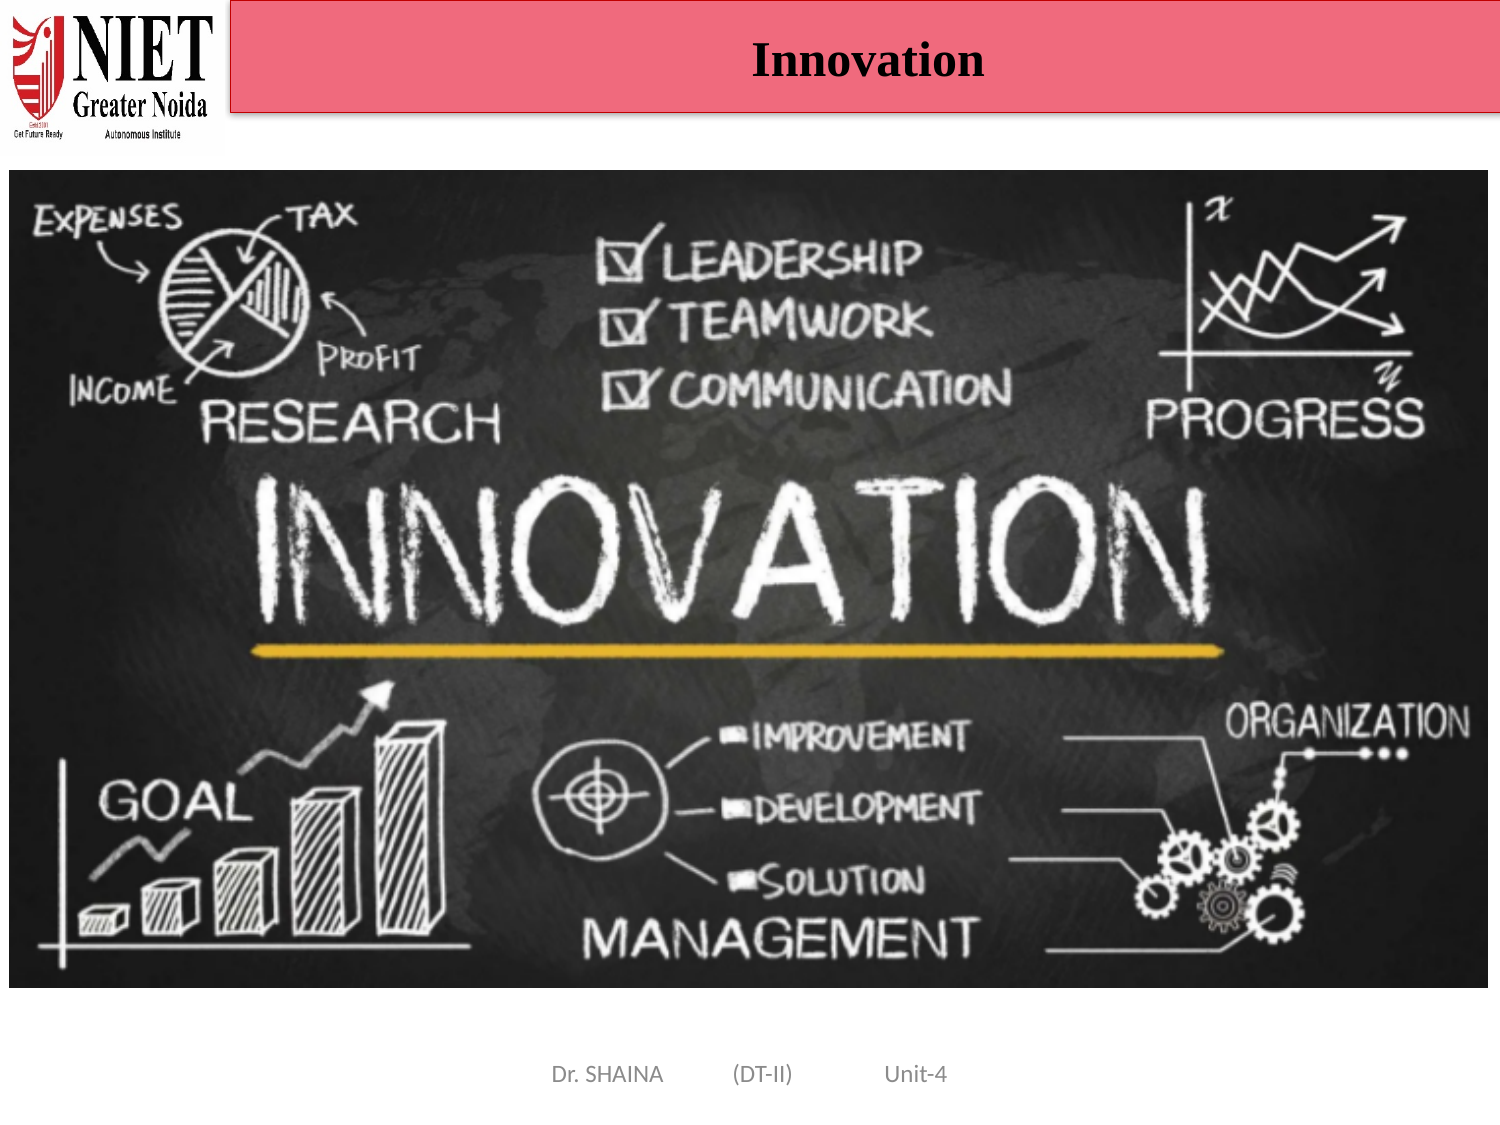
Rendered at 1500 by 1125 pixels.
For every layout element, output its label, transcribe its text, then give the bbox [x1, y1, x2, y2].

text_box Innovation [230, 0, 1500, 113]
footer Dr. SHAINA (DT-II) Unit-4 [512, 1042, 988, 1103]
picture [0, 0, 226, 156]
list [9, 170, 1488, 988]
